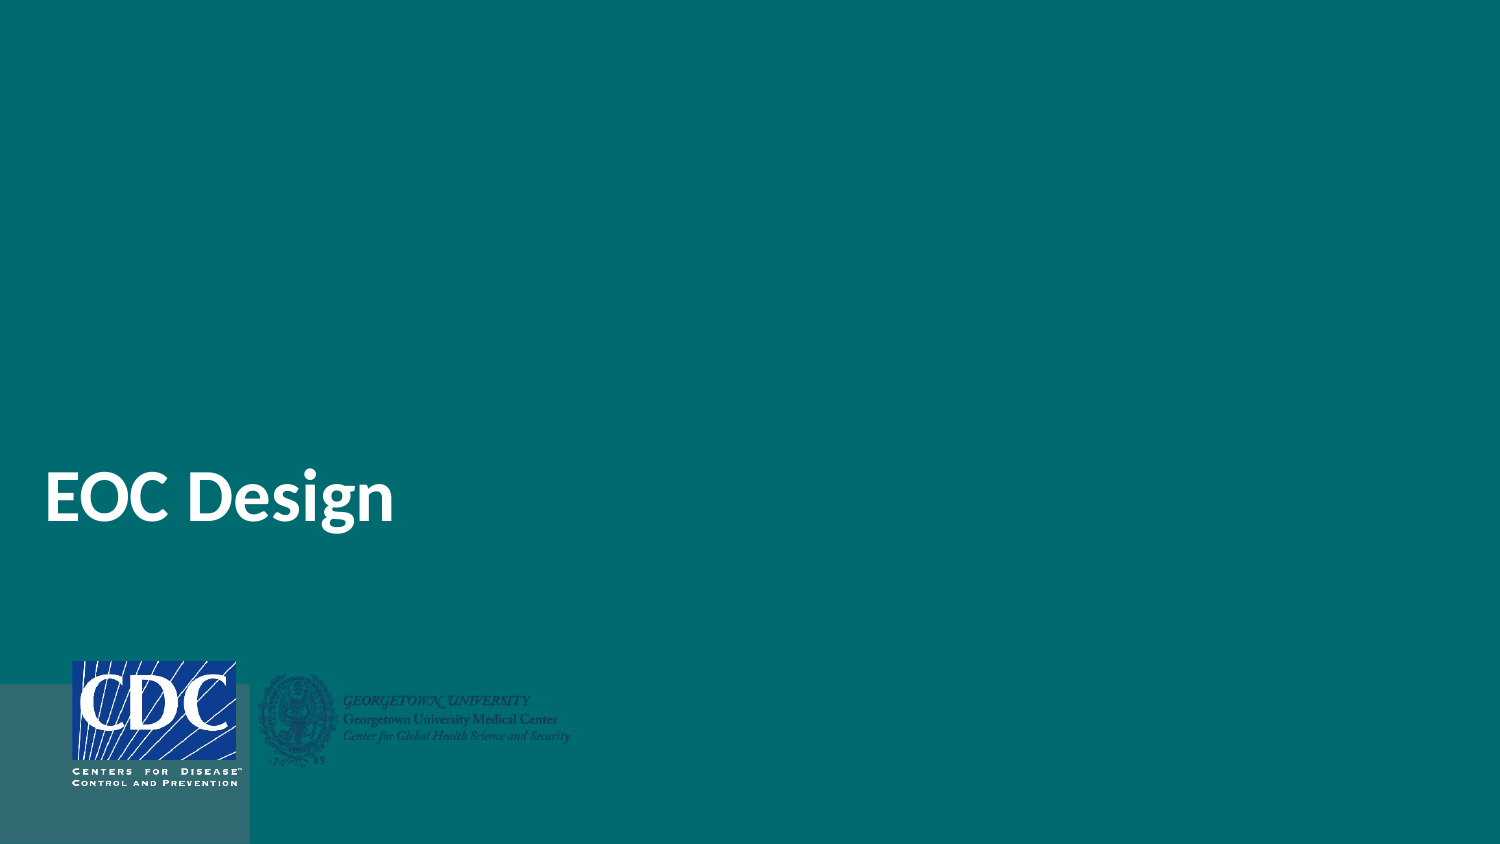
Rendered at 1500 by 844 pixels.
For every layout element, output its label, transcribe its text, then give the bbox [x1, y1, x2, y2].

picture [72, 660, 242, 786]
title EOC Design [29, 400, 1391, 544]
text_box [0, 682, 252, 844]
picture [249, 660, 576, 777]
